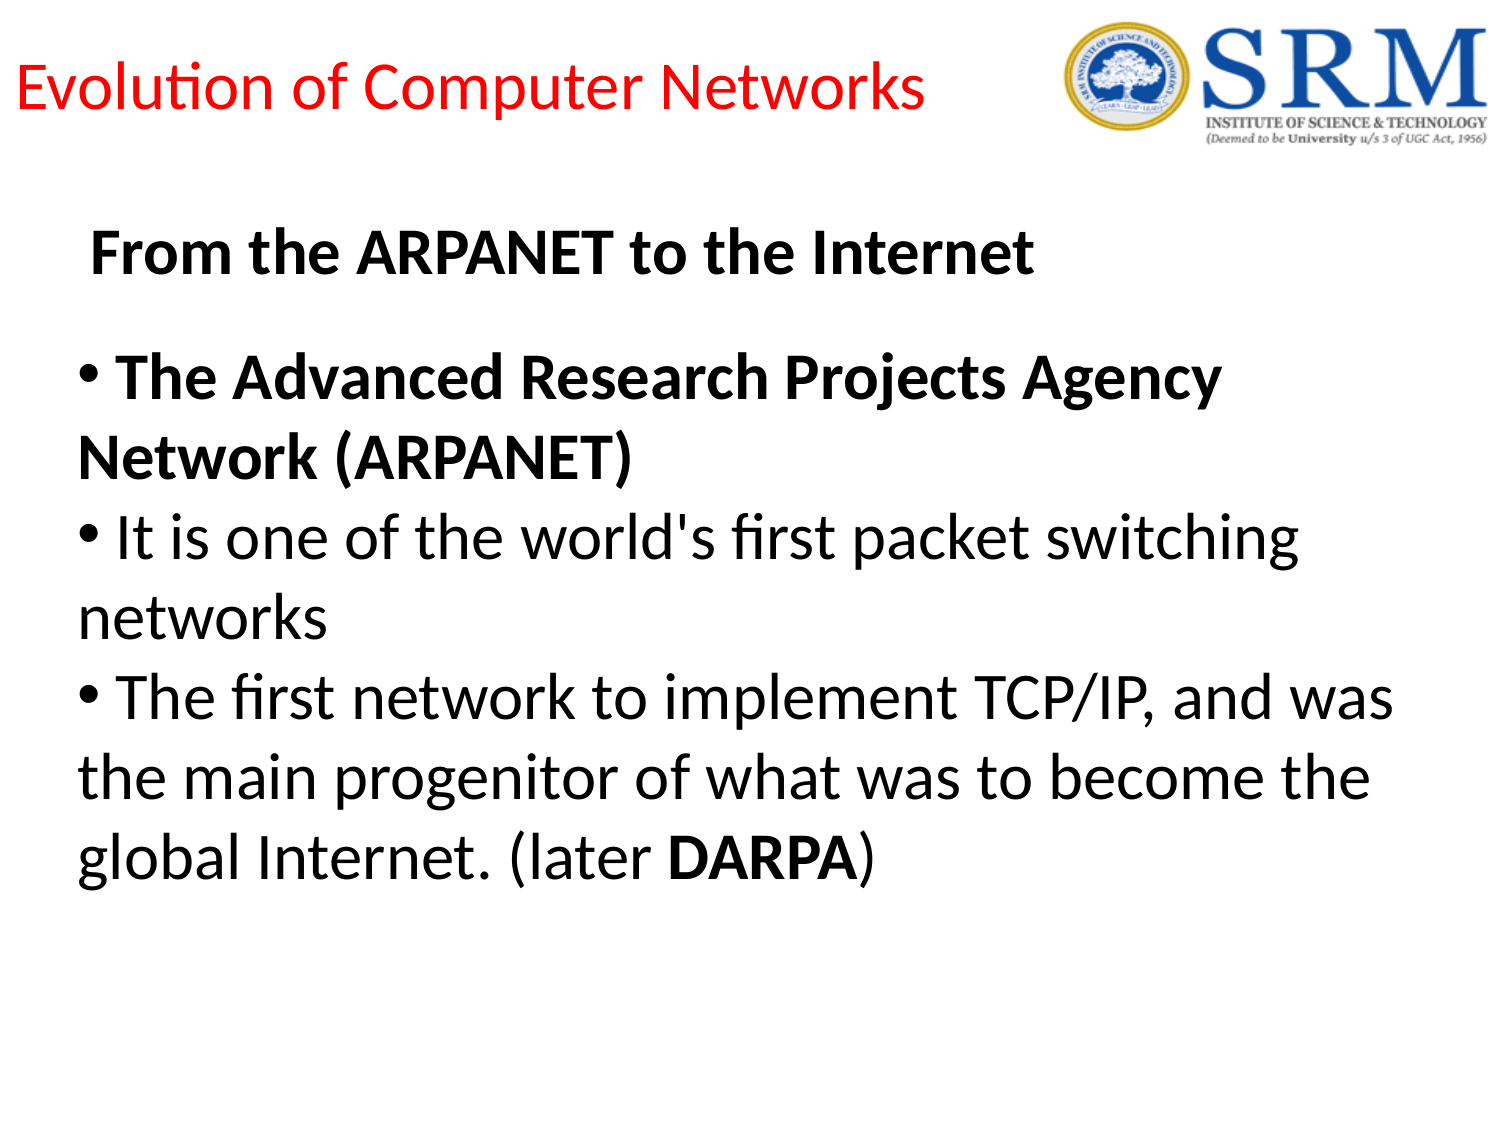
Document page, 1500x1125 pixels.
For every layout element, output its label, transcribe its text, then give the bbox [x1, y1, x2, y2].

text_box The Advanced Research Projects Agency Network (ARPANET) It is one of the world's first packet switching networks The first network to implement TCP/IP, and was the main progenitor of what was to become the global Internet. (later DARPA) [62, 324, 1450, 925]
text_box From the ARPANET to the Internet [74, 199, 1275, 295]
picture [1059, 0, 1500, 162]
title Evolution of Computer Networks [0, 0, 988, 175]
